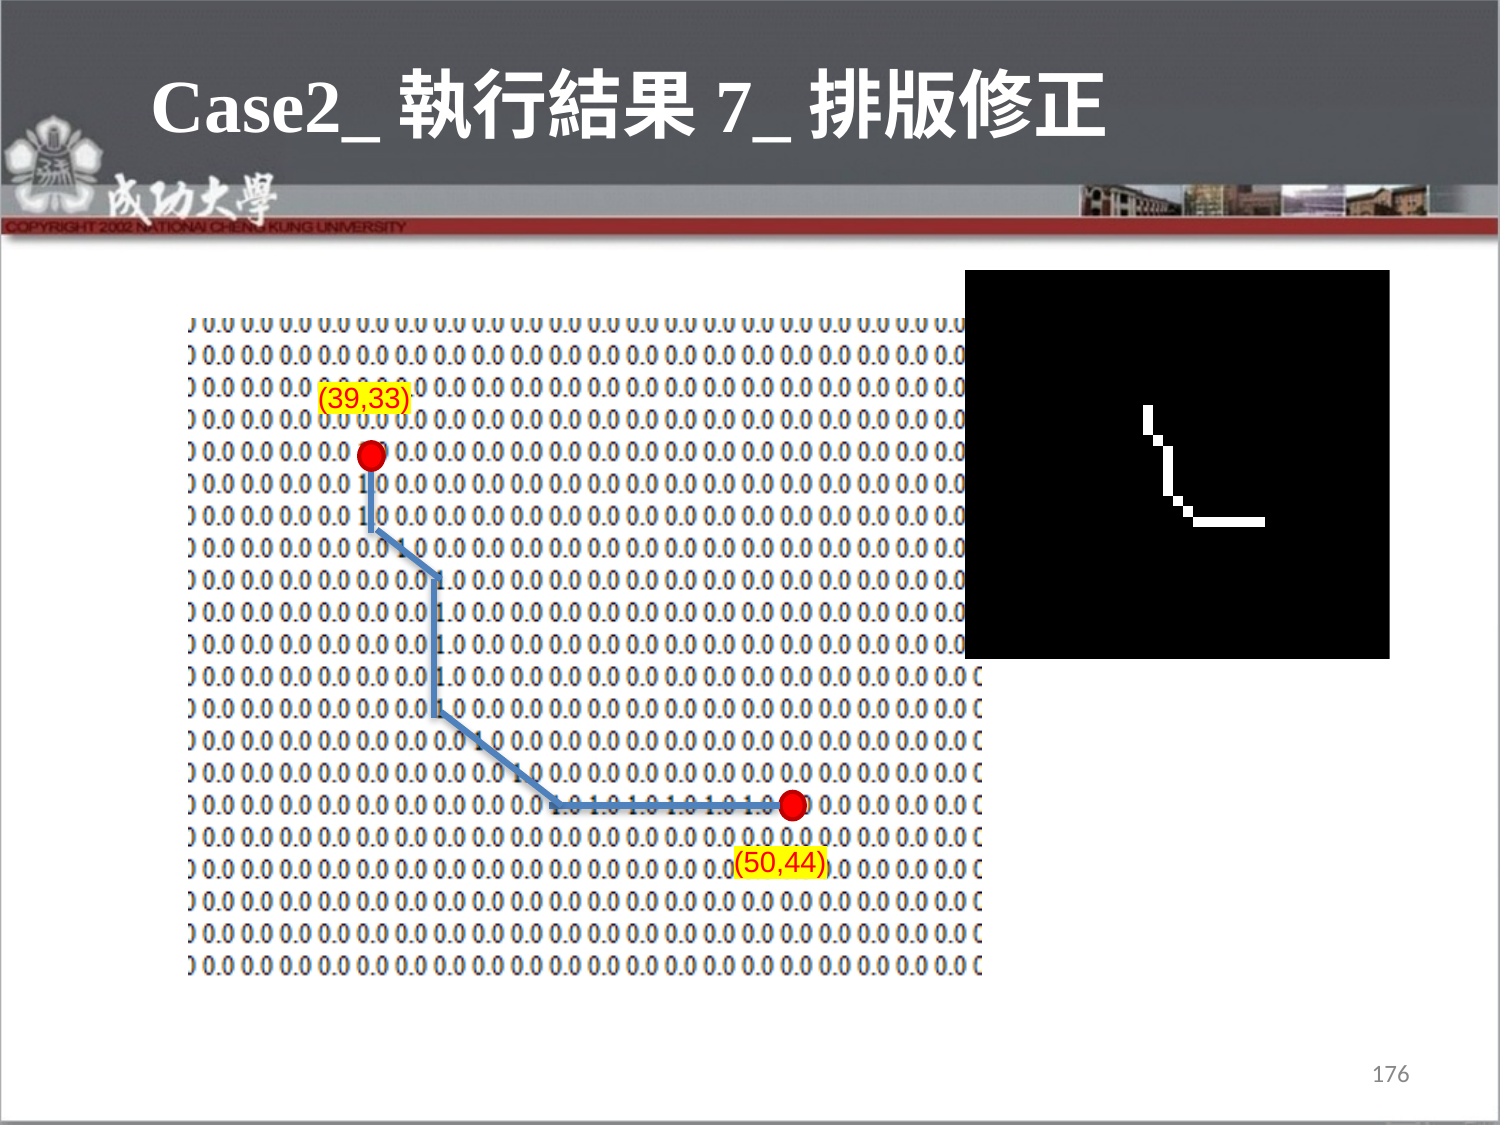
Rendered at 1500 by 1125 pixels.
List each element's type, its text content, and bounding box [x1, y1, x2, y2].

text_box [440, 711, 562, 806]
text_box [376, 529, 442, 580]
picture [0, 0, 1500, 1125]
title Case2_執行結果7_排版修正 [135, 45, 1425, 161]
slide_number 176 [1074, 1042, 1425, 1103]
